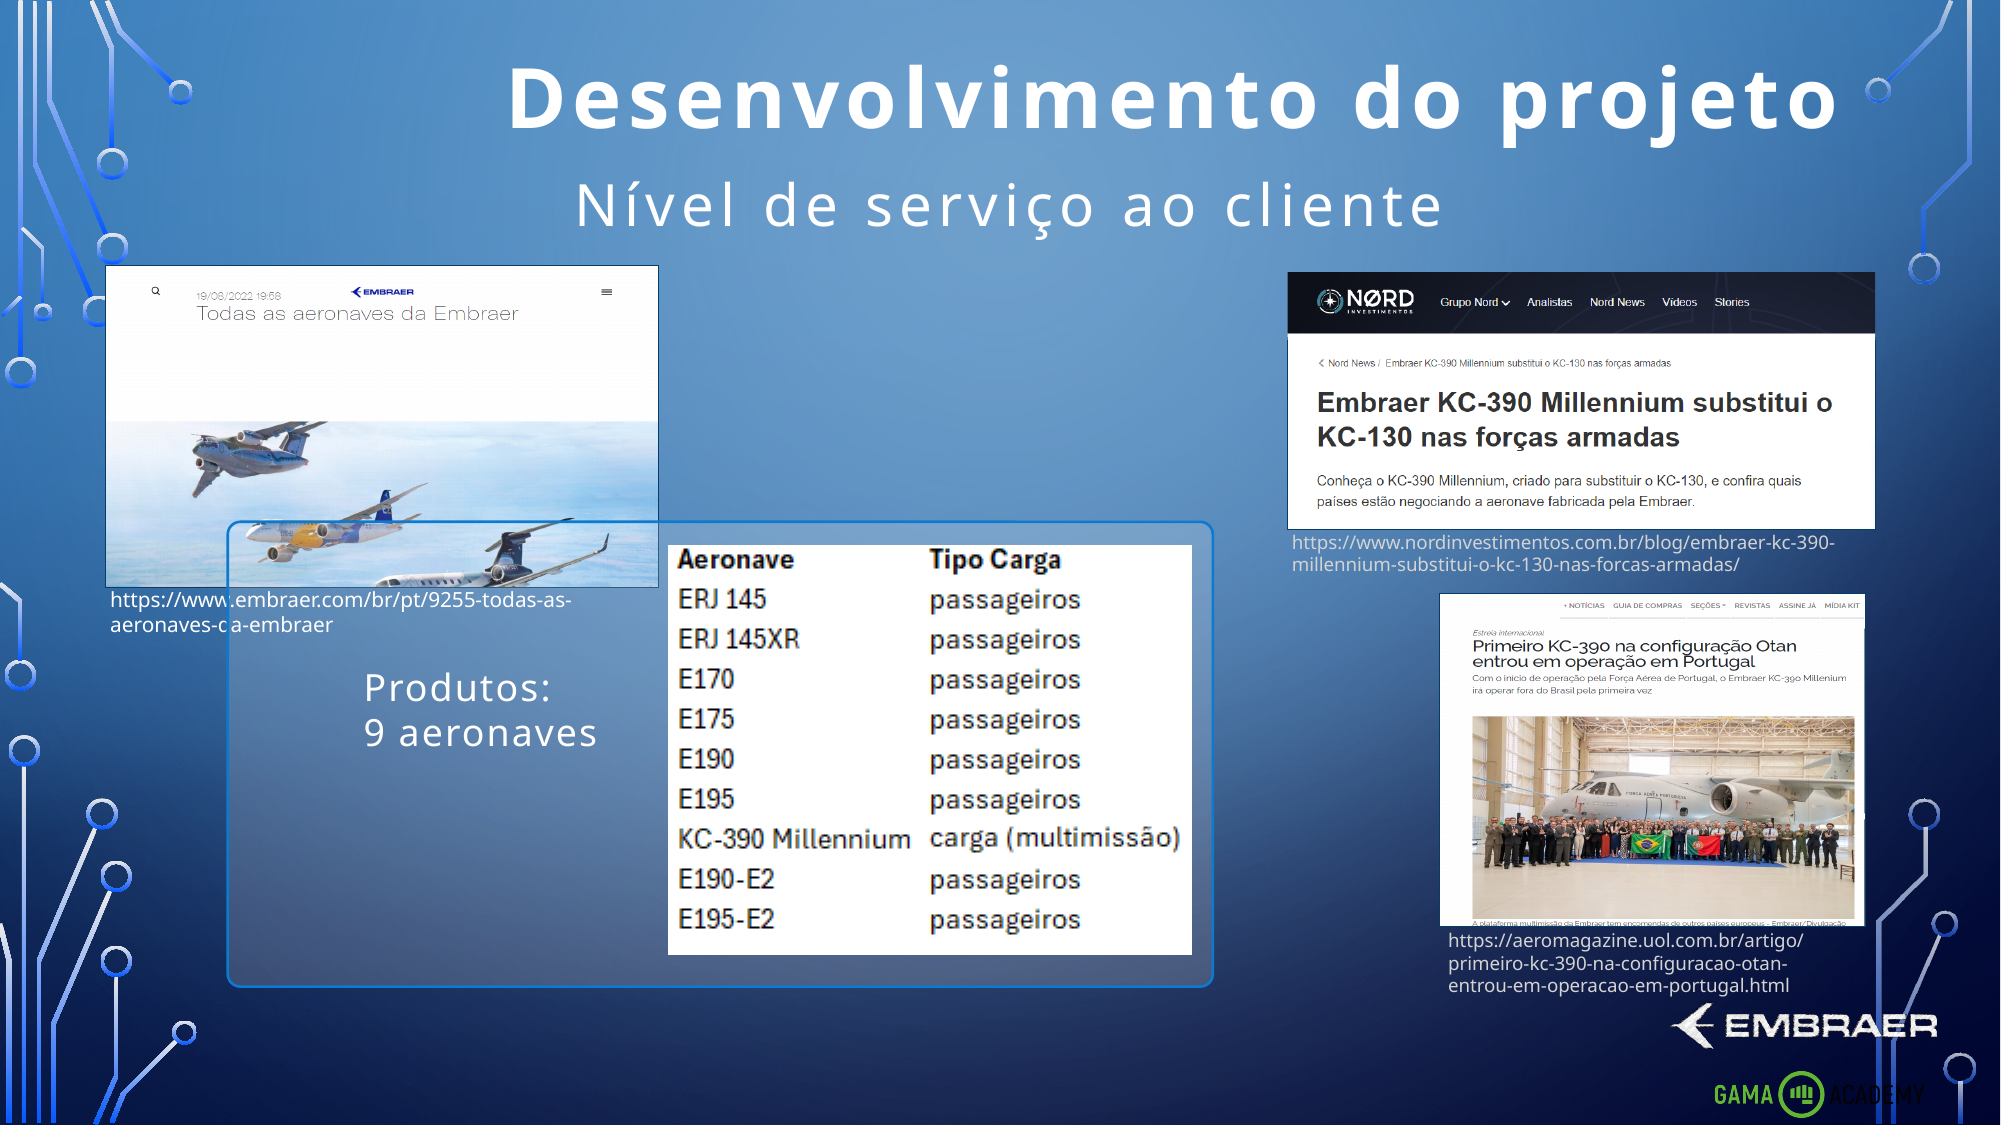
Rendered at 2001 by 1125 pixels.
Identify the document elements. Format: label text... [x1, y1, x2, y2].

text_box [1433, 593, 1866, 1005]
text_box Nível de serviço ao cliente [242, 167, 1776, 240]
picture [1669, 984, 1960, 1125]
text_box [95, 264, 669, 646]
list Desenvolvimento do projeto [198, 17, 1855, 195]
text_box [227, 521, 1214, 987]
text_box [1276, 272, 1881, 584]
